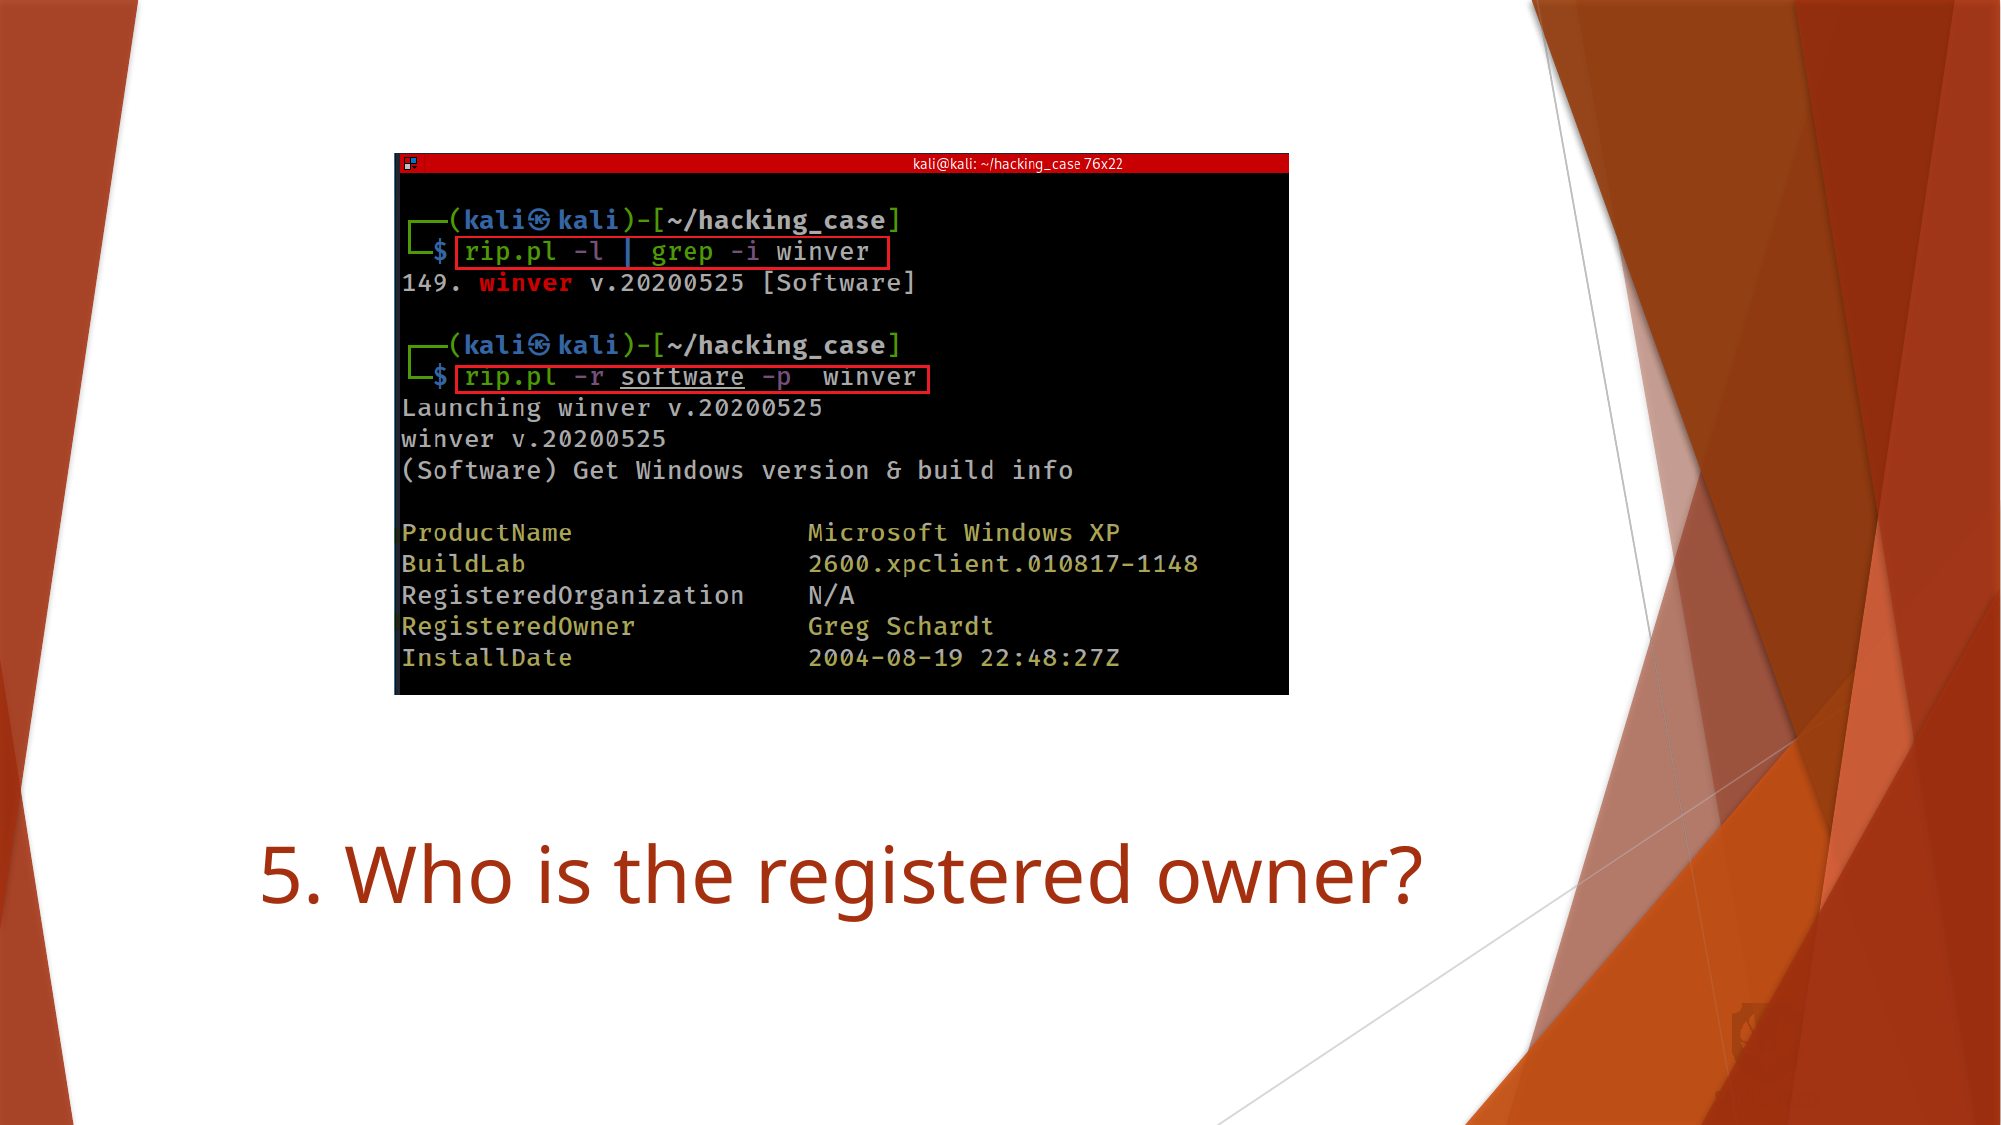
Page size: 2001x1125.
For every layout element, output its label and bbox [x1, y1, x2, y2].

picture [393, 152, 1290, 695]
text_box [0, 0, 2000, 1125]
